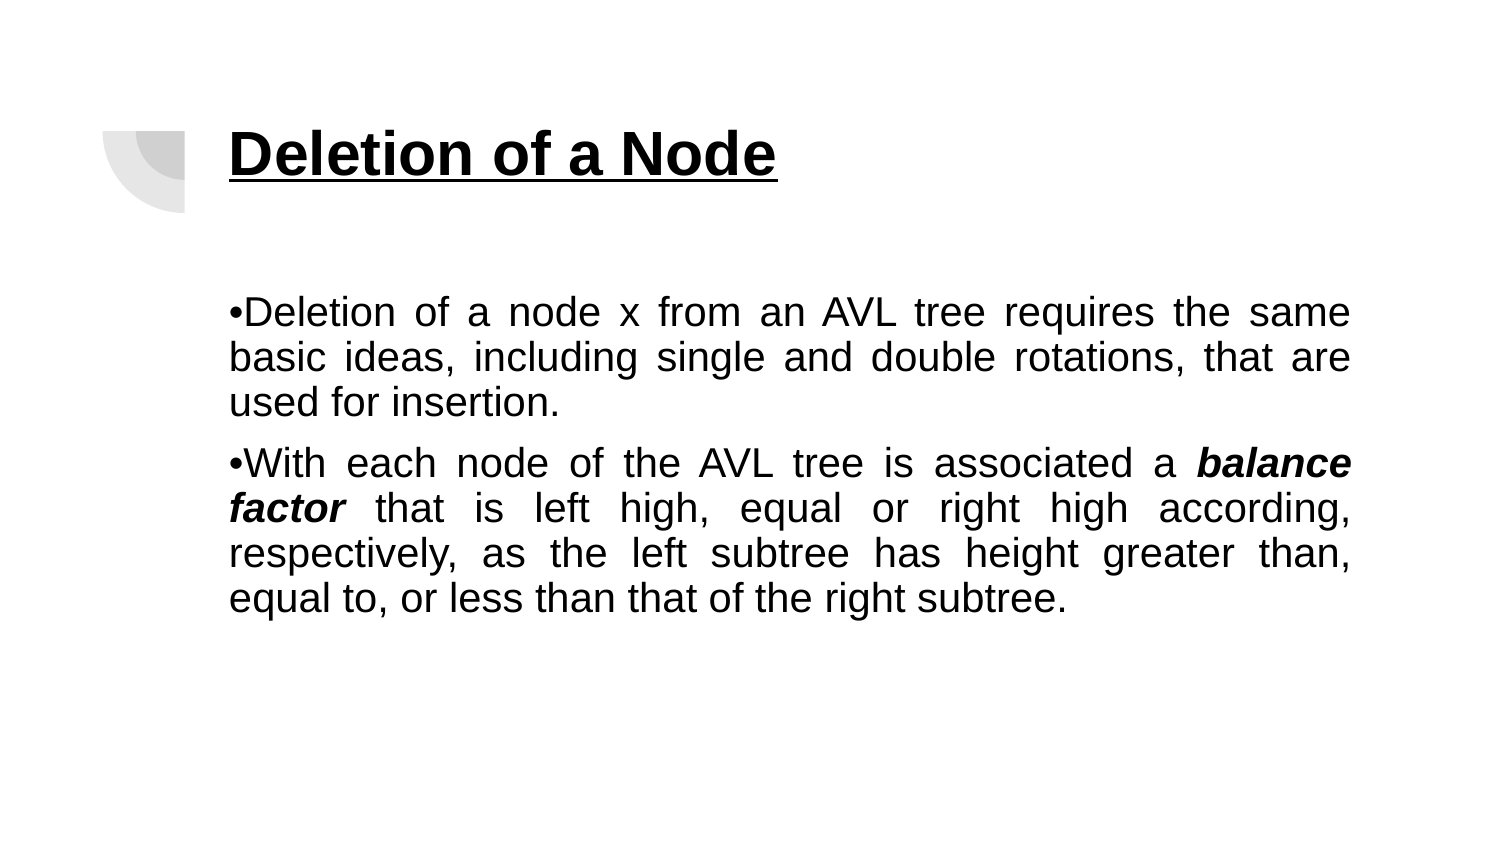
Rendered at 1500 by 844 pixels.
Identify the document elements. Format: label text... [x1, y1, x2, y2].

title Deletion of a Node [213, 98, 820, 214]
list •Deletion of a node x from an AVL tree requires the same basic ideas, including single and double rotations, that are used for insertion. •With each node of the AVL tree is associated a balance factor that is left high, equal or right high according, respectively, as the left subtree has height greater than, equal to, or less than that of the right subtree. [213, 275, 1368, 733]
